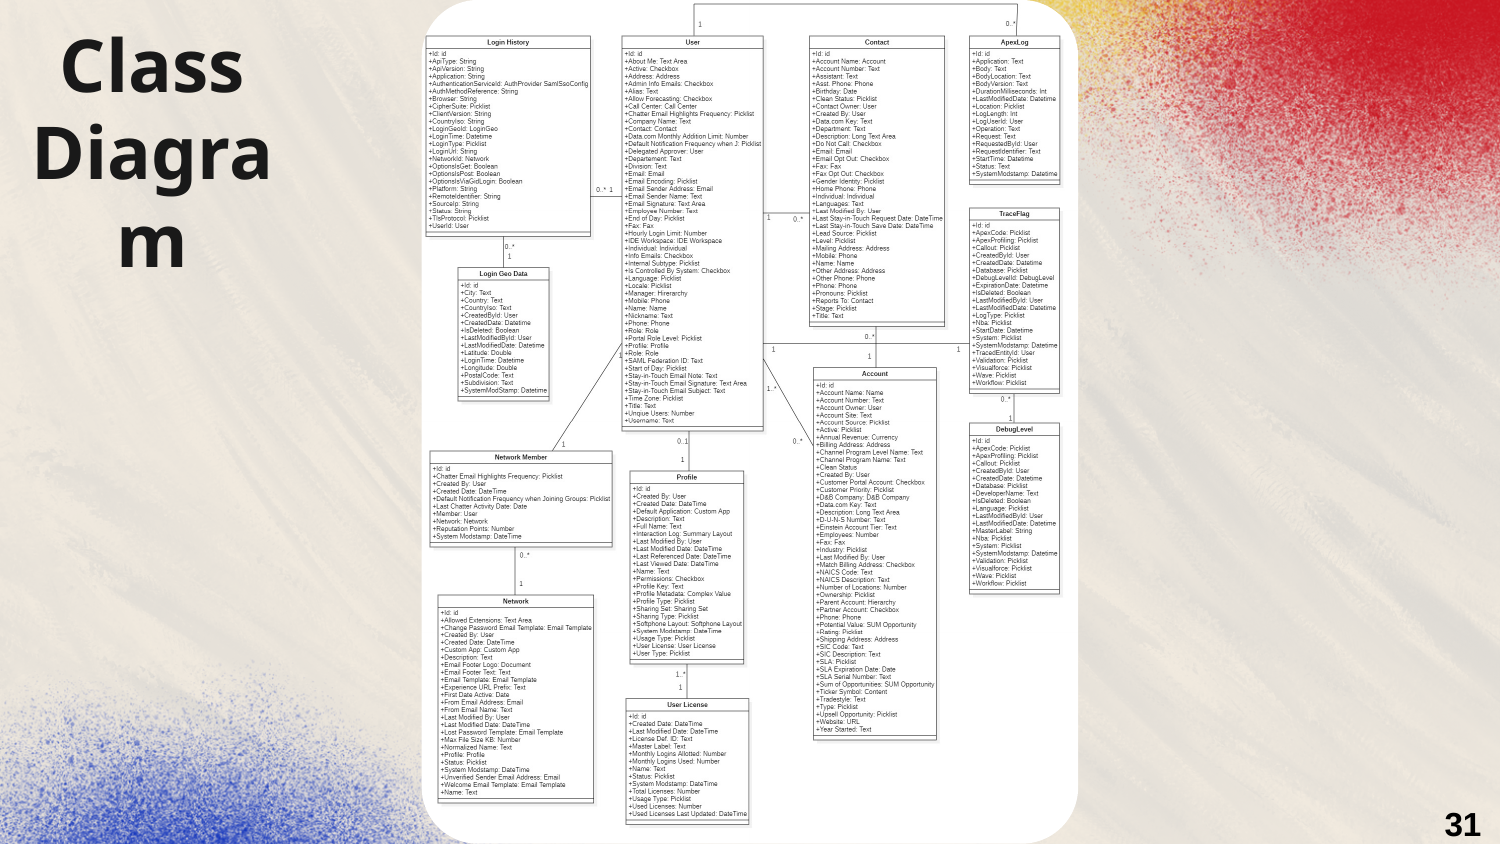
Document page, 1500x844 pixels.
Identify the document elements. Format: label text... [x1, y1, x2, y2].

text_box 31 [1429, 795, 1500, 844]
title Class Diagram [0, 4, 305, 142]
picture [0, 0, 1500, 844]
